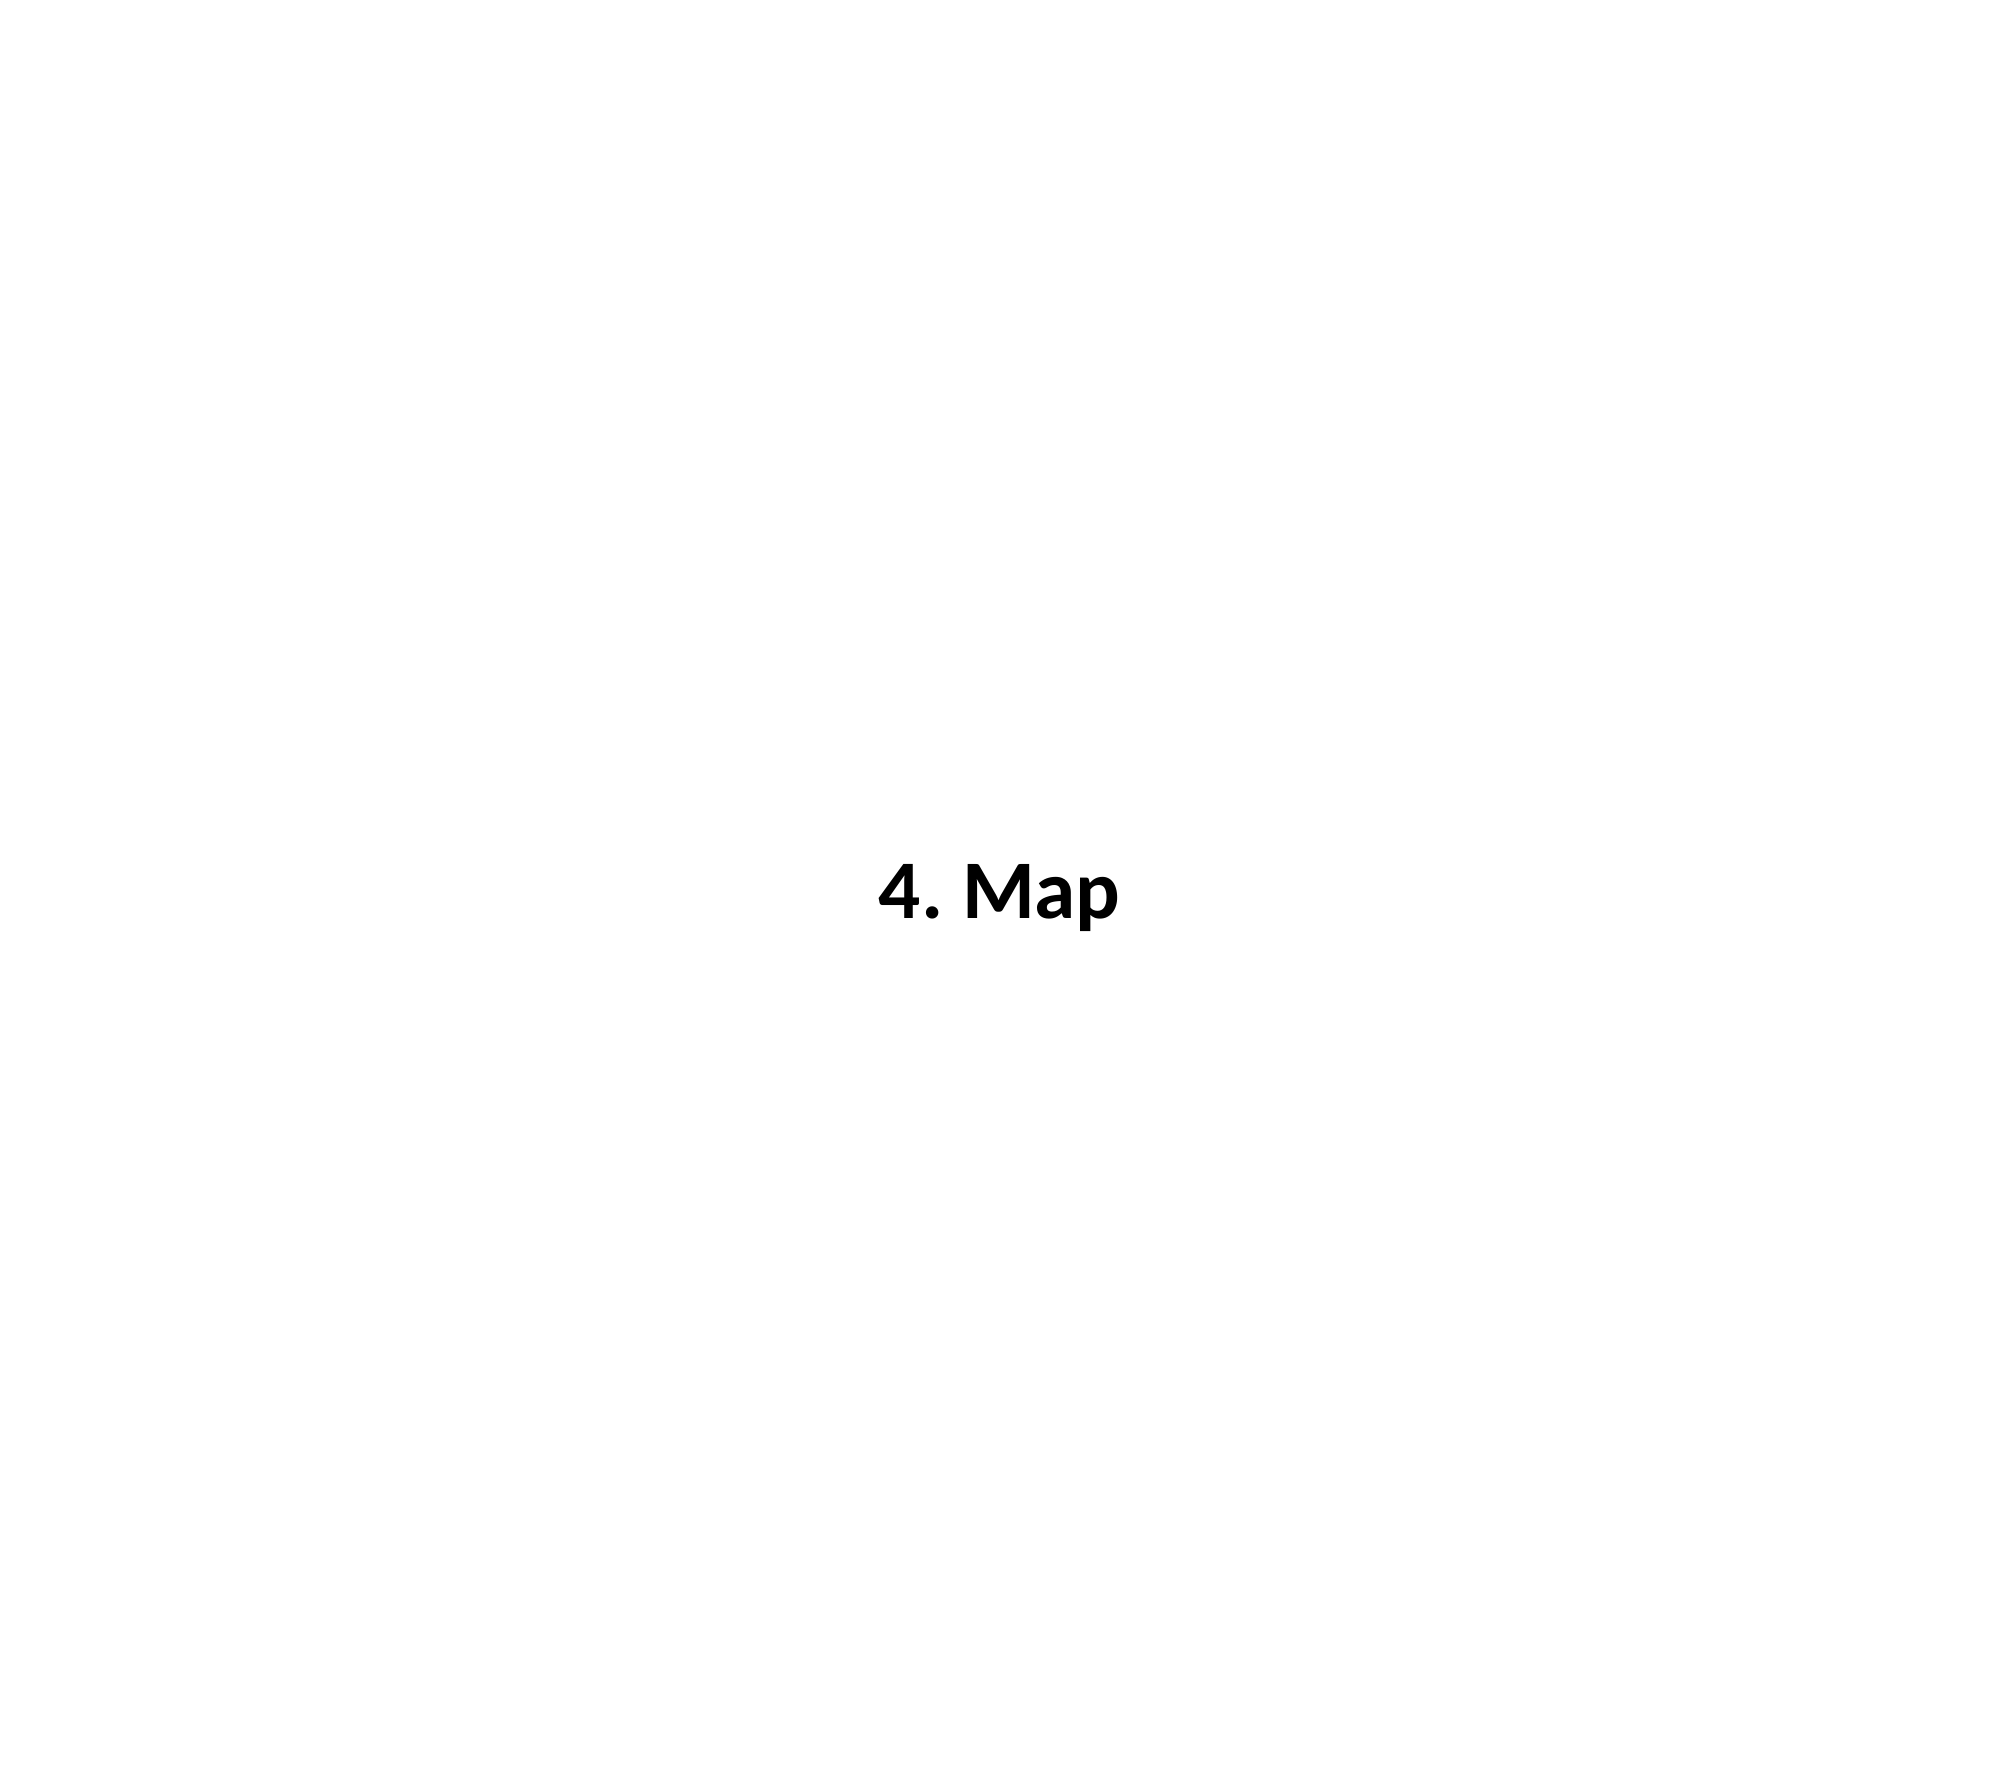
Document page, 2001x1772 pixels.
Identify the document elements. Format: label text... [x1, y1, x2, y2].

text_box 4. Map [864, 827, 1136, 943]
